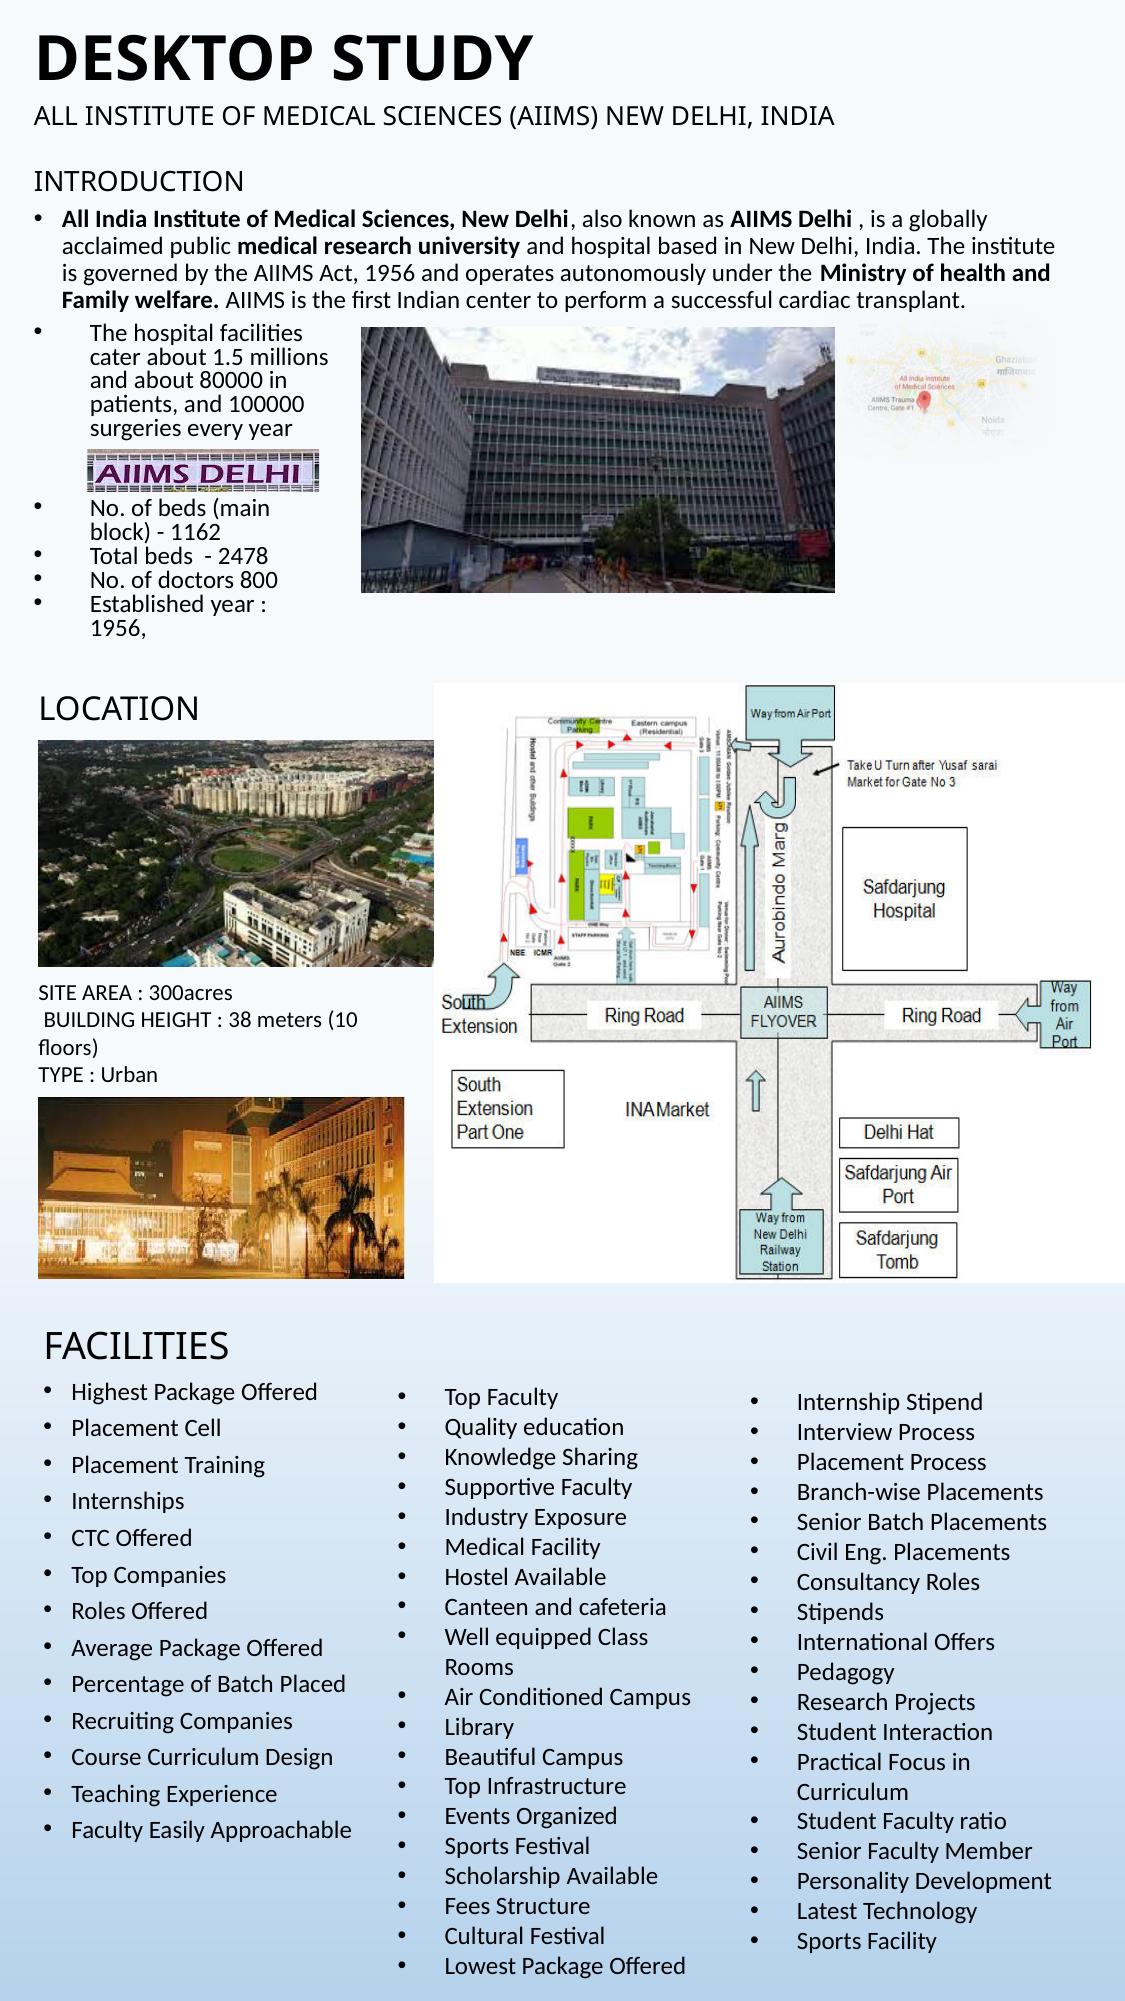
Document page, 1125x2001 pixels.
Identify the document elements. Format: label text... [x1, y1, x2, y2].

text_box INTRODUCTION [18, 158, 335, 198]
text_box Top Faculty Quality education Knowledge Sharing Supportive Faculty Industry Exposure Medical Facility Hostel Available Canteen and cafeteria Well equipped Class Rooms Air Conditioned Campus Library Beautiful Campus Top Infrastructure Events Organized Sports Festival Scholarship Available Fees Structure Cultural Festival Lowest Package Offered [382, 1373, 736, 1988]
subtitle ALL INSTITUTE OF MEDICAL SCIENCES (AIIMS) NEW DELHI, INDIA [18, 95, 863, 152]
picture [87, 449, 320, 492]
picture [38, 1096, 405, 1279]
text_box All India Institute of Medical Sciences, New Delhi, also known as AIIMS Delhi , is a globally acclaimed public medical research university and hospital based in New Delhi, India. The institute is governed by the AIIMS Act, 1956 and operates autonomously under the Ministry of health and Family welfare. AIIMS is the first Indian center to perform a successful cardiac transplant. [18, 198, 1079, 344]
title DESKTOP STUDY [18, 23, 835, 95]
text_box LOCATION [23, 680, 217, 740]
text_box SITE AREA : 300acres BUILDING HEIGHT : 38 meters (10 floors) TYPE : Urban [23, 970, 383, 1095]
text_box FACILITIES [28, 1318, 258, 1376]
picture [38, 683, 1125, 1283]
text_box The hospital facilities cater about 1.5 millions and about 80000 in patients, and 100000 surgeries every year [18, 314, 346, 449]
text_box Internship Stipend Interview Process Placement Process Branch-wise Placements Senior Batch Placements Civil Eng. Placements Consultancy Roles Stipends International Offers Pedagogy Research Projects Student Interaction Practical Focus in Curriculum Student Faculty ratio Senior Faculty Member Personality Development Latest Technology Sports Facility [735, 1378, 1081, 1962]
picture [361, 300, 1060, 593]
text_box Highest Package Offered Placement Cell Placement Training Internships CTC Offered Top Companies Roles Offered Average Package Offered Percentage of Batch Placed Recruiting Companies Course Curriculum Design Teaching Experience Faculty Easily Approachable [28, 1376, 382, 1855]
text_box No. of beds (main block) - 1162 Total beds - 2478 No. of doctors 800 Established year : 1956, [18, 489, 335, 649]
